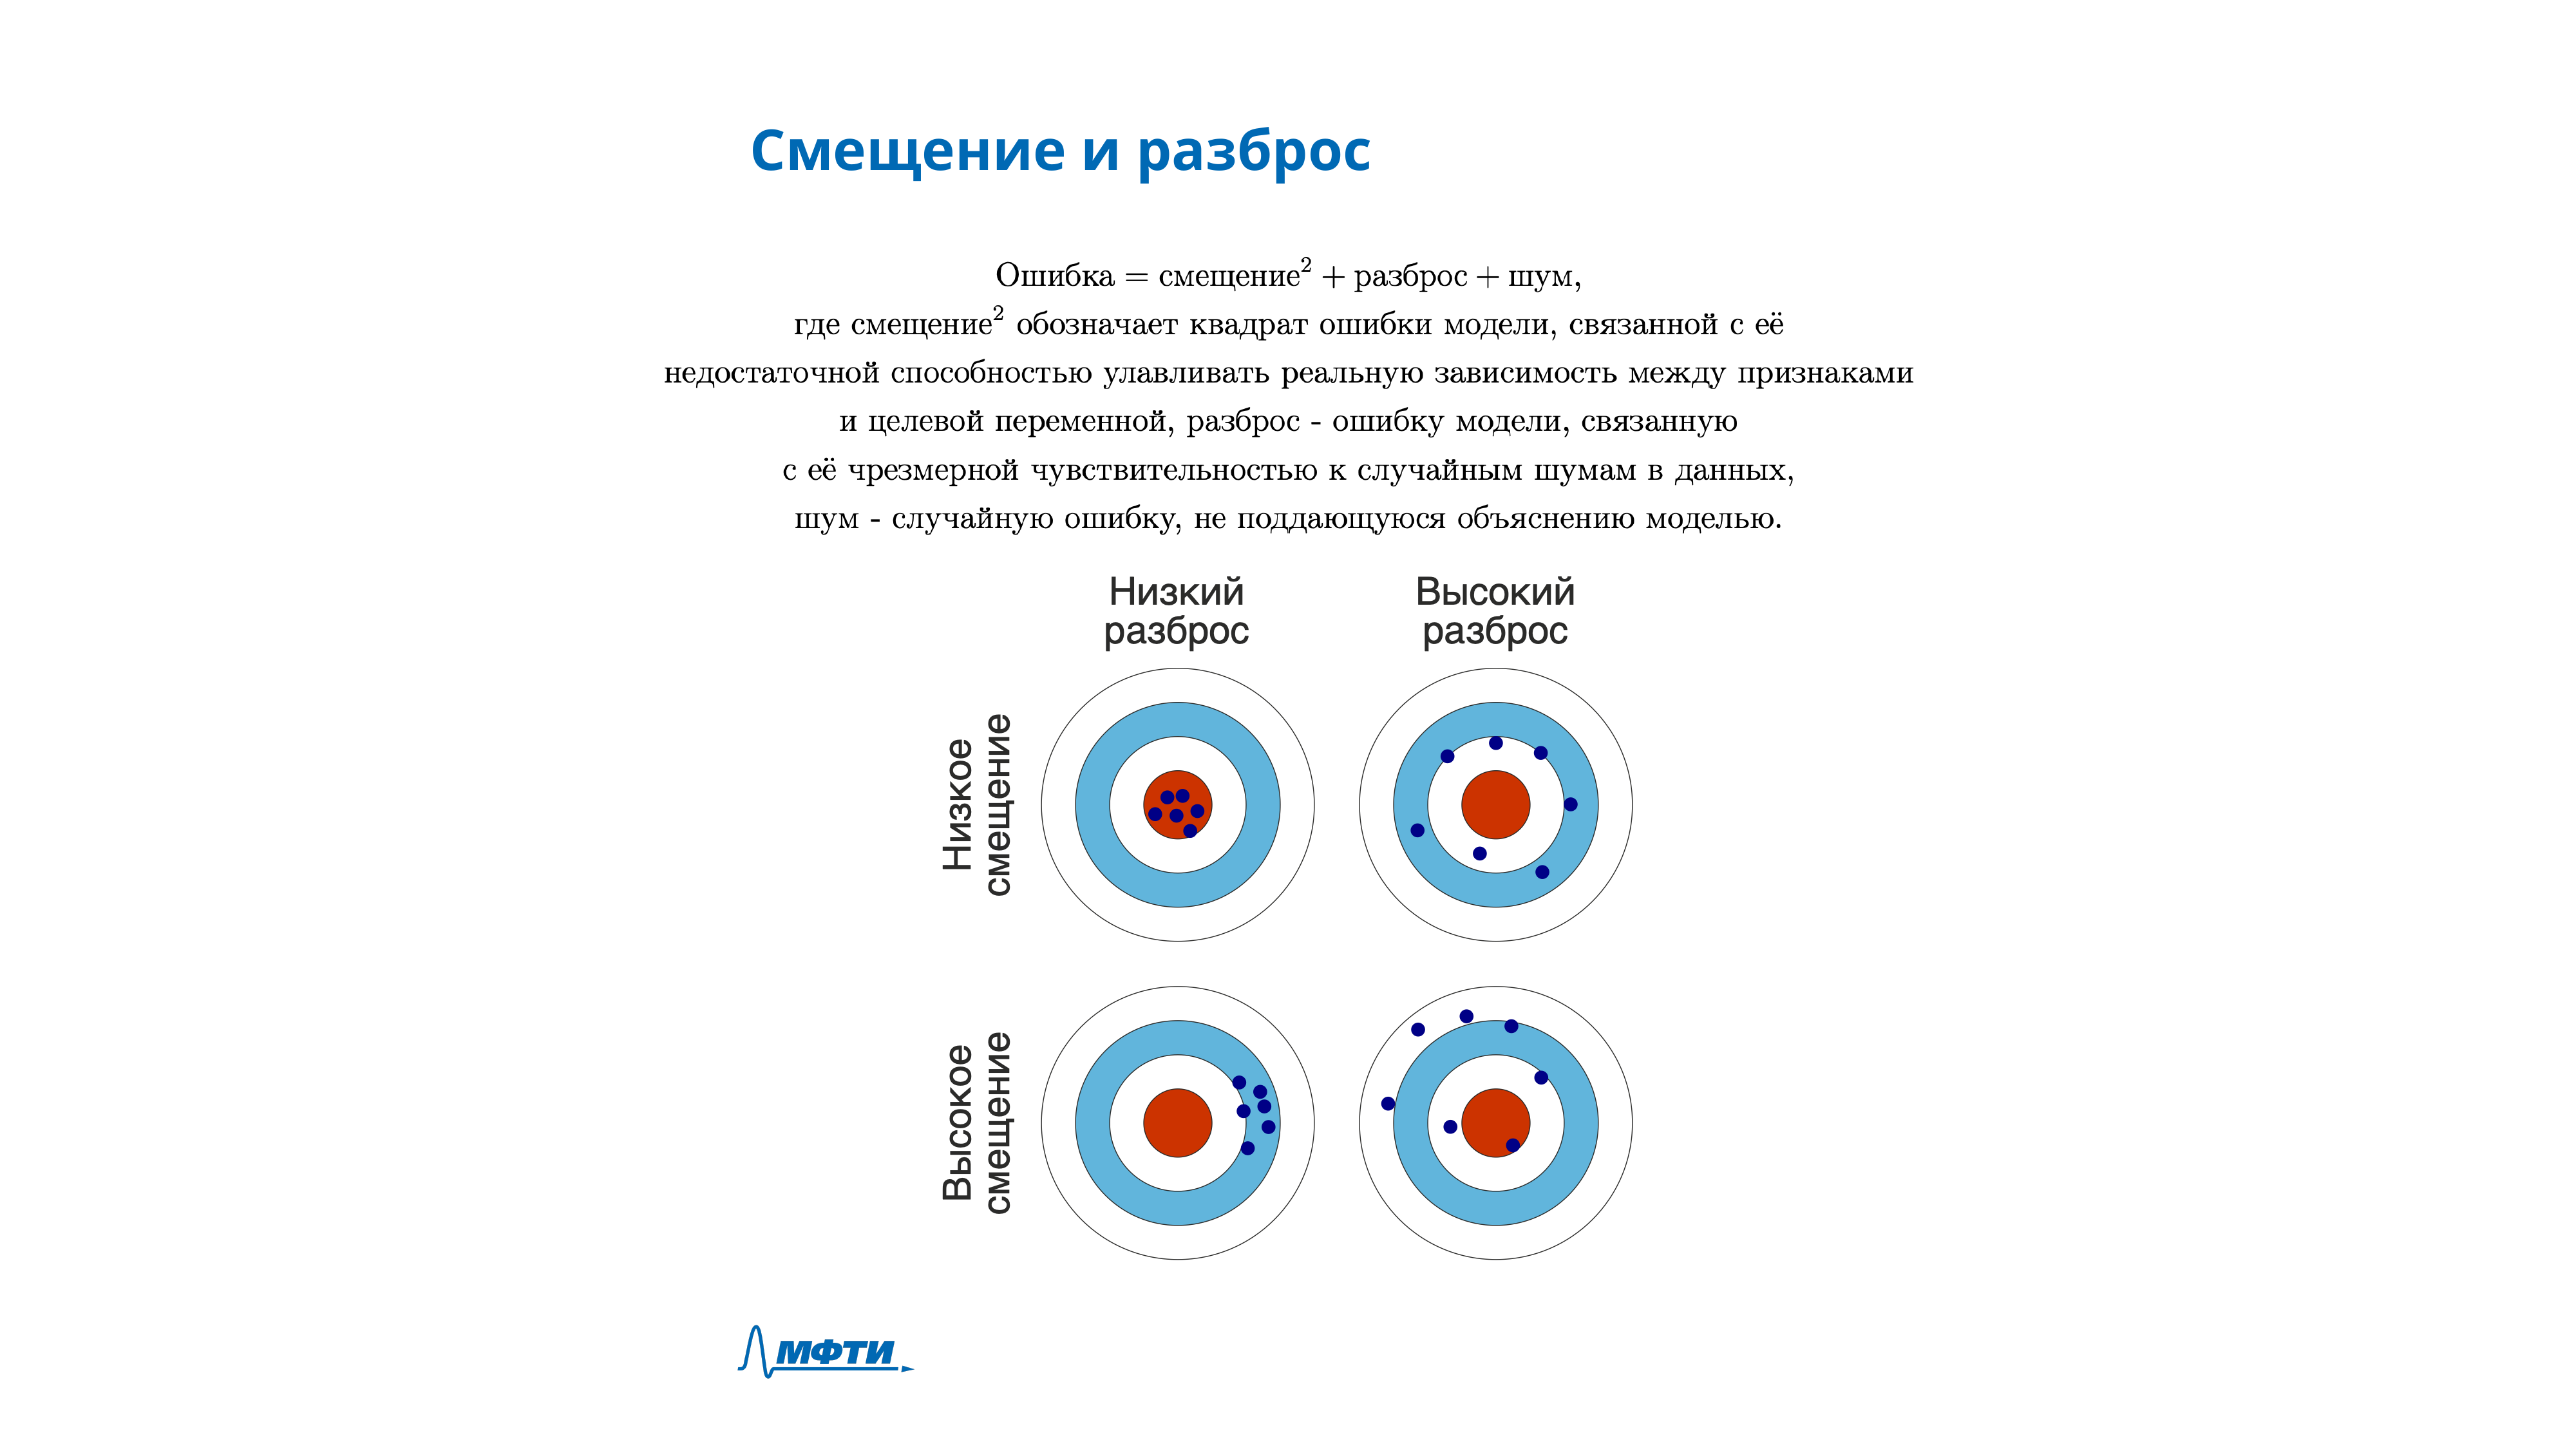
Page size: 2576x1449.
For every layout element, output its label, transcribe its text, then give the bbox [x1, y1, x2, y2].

picture [715, 1302, 937, 1401]
list Смещение и разброс [735, 94, 1721, 200]
picture [941, 575, 1635, 1262]
picture [661, 254, 1915, 541]
